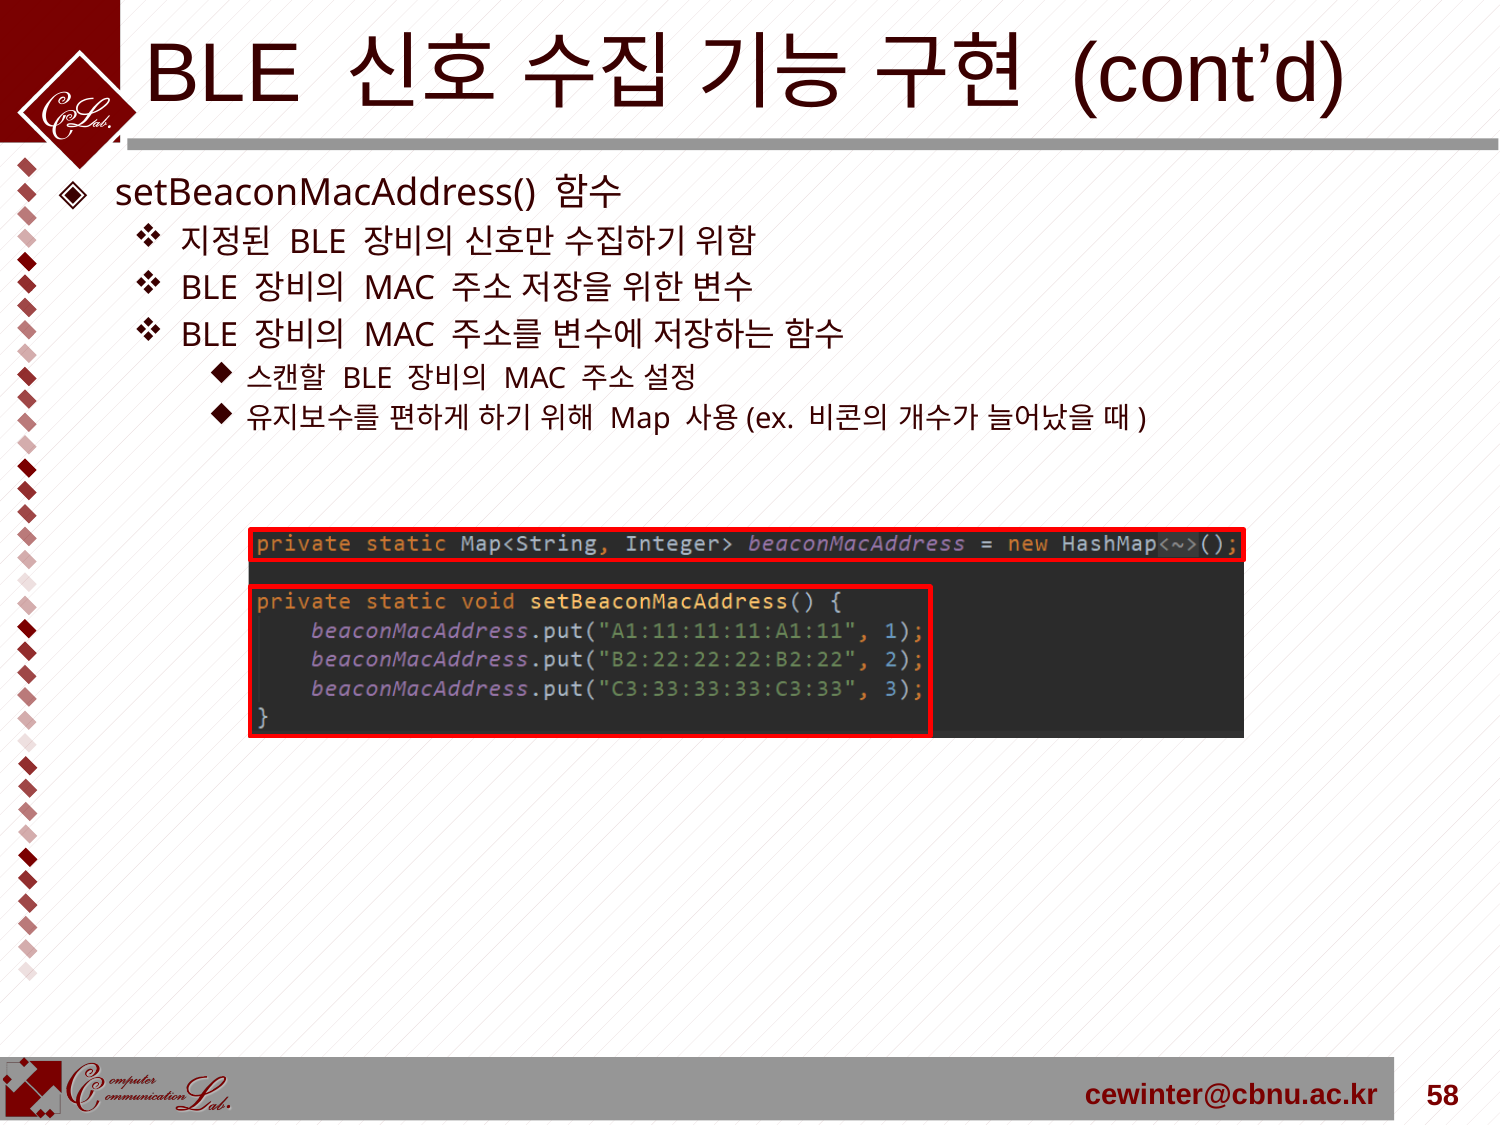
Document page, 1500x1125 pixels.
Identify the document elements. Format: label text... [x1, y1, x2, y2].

picture [2, 1055, 234, 1121]
title BLE 신호 수집 기능 구현 (cont’d) [129, 10, 1474, 126]
picture [248, 529, 1245, 739]
picture [0, 0, 153, 184]
list setBeaconMacAddress() 함수 지정된 BLE 장비의 신호만 수집하기 위함 BLE 장비의 MAC 주소 저장을 위한 변수 BLE 장비의 MAC 주소를 변수에 저장하는 함수 스캔할 BLE 장비의 MAC 주소 설정 유지보수를 편하게 하기 위해 Map 사용(ex. 비콘의 개수가 늘어났을 때) [43, 160, 1493, 1047]
